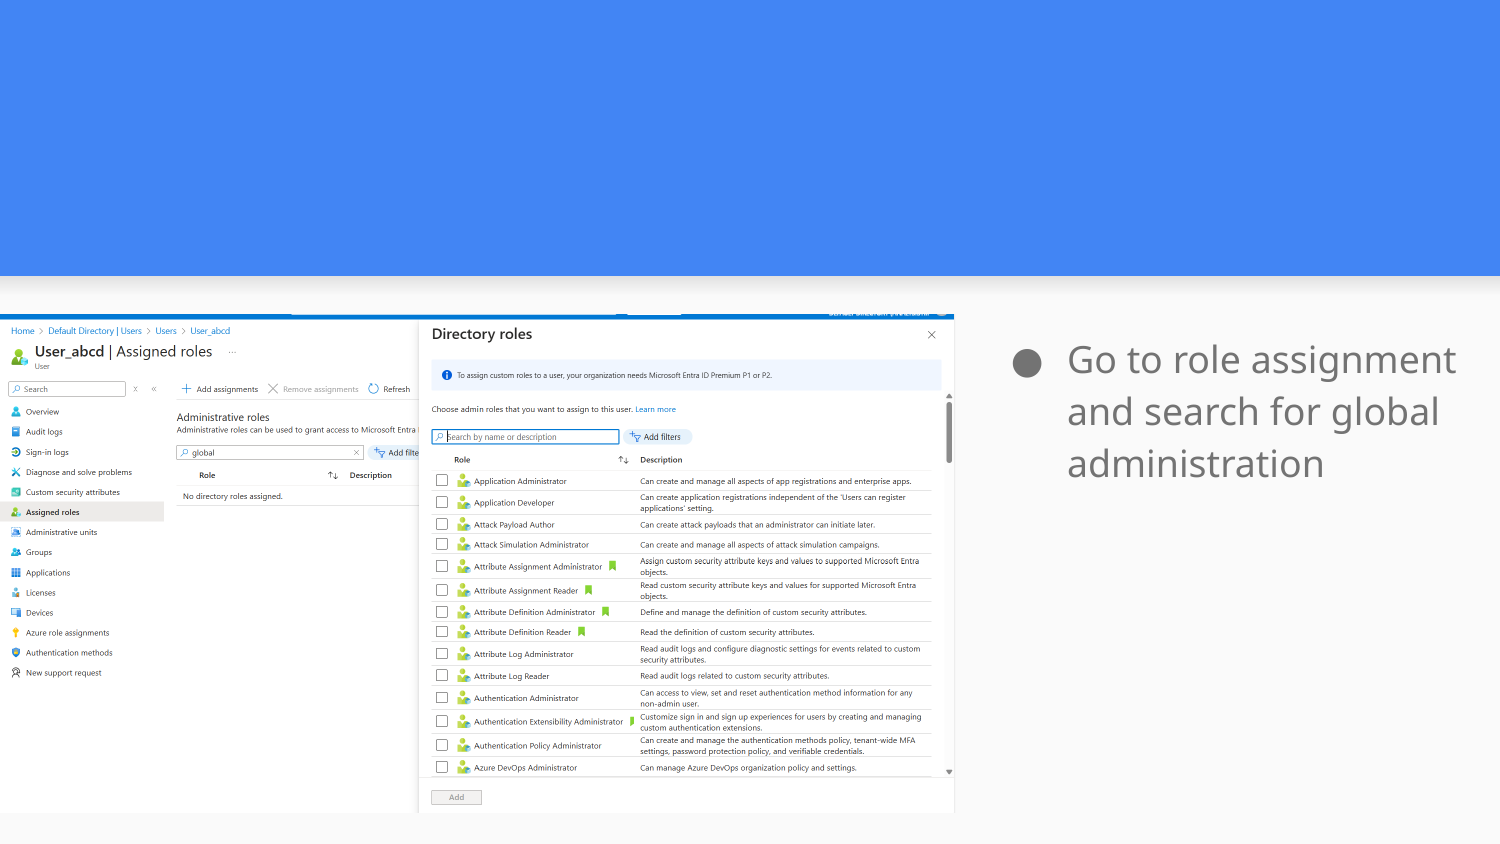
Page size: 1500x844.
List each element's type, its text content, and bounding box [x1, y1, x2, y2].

picture [0, 314, 956, 813]
list Go to role assignment and search for global administration [977, 314, 1473, 813]
